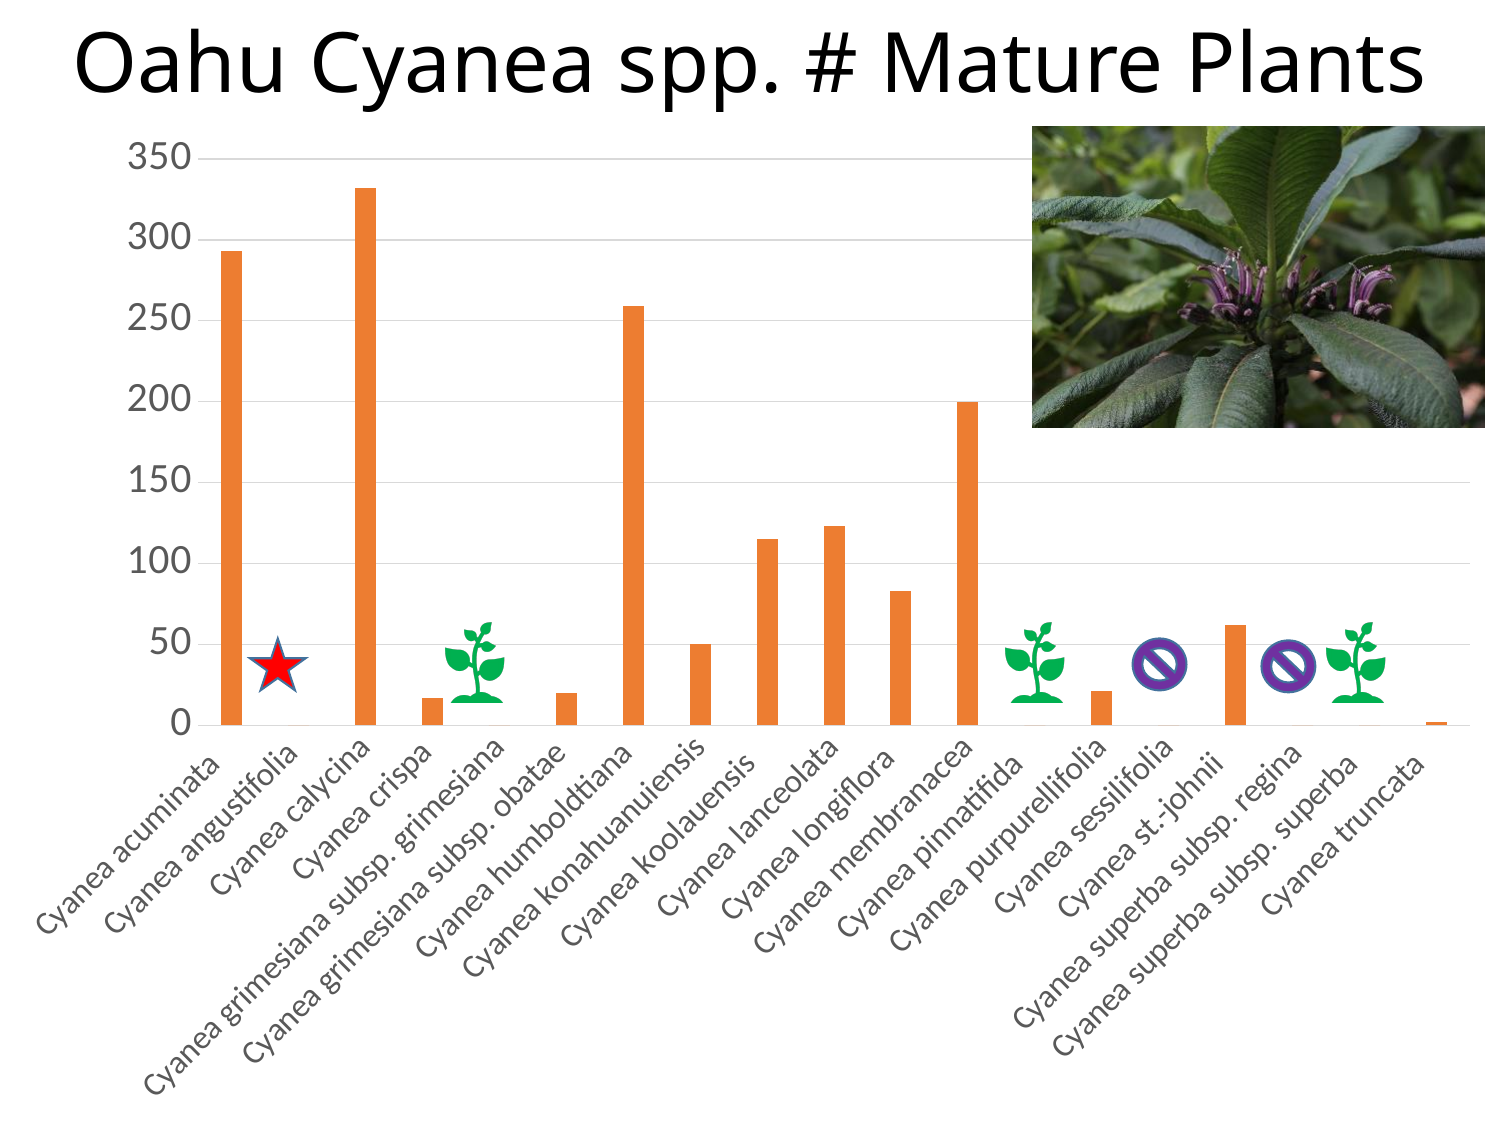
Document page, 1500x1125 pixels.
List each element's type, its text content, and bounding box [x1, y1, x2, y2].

title Oahu Cyanea spp. # Mature Plants [0, 2, 1500, 117]
picture [986, 614, 1083, 711]
picture [1032, 126, 1485, 428]
picture [1307, 614, 1404, 711]
picture [426, 614, 523, 711]
chart [0, 117, 1500, 1125]
